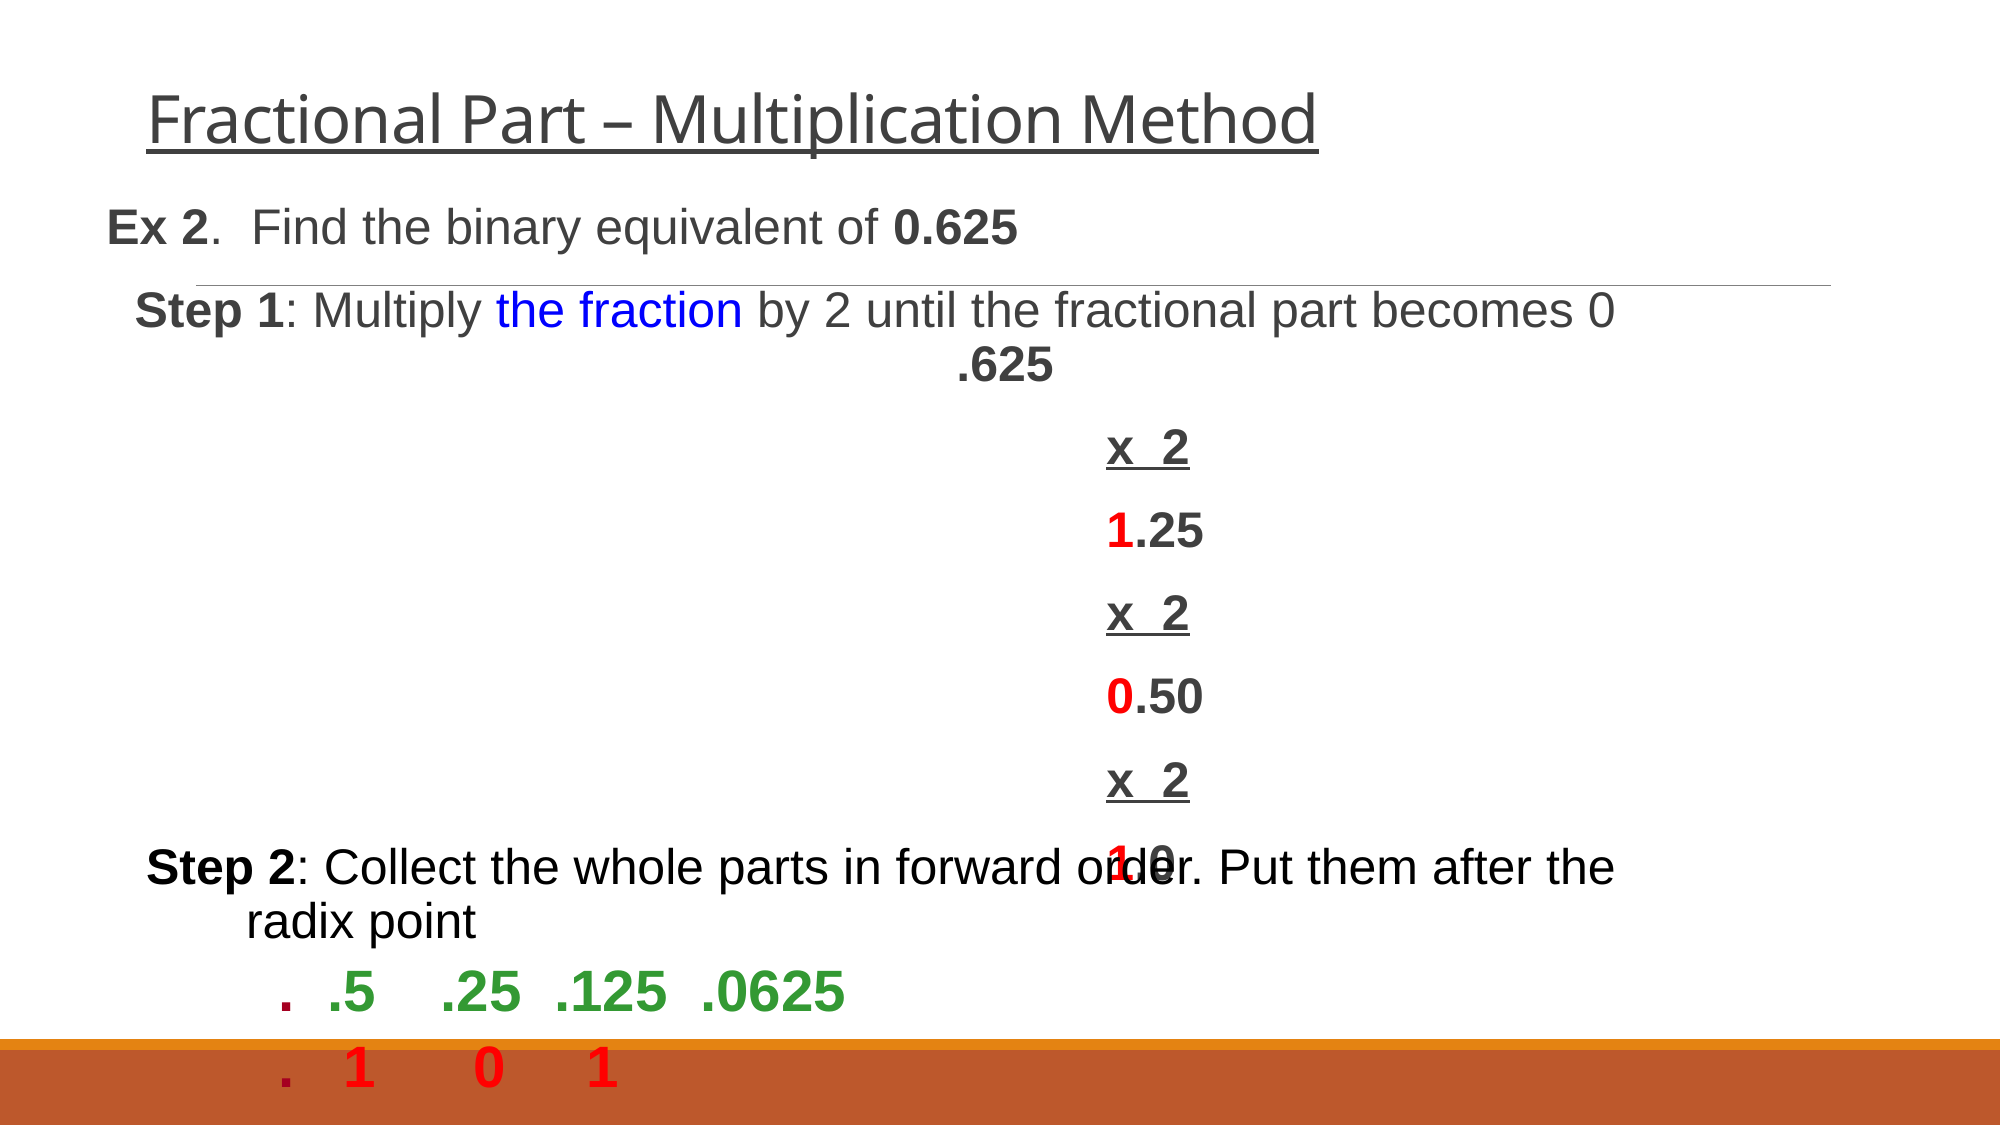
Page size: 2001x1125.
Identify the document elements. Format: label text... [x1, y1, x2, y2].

text_box Step 2: Collect the whole parts in forward order. Put them after the radix point . .5 .25 .125 .0625 . 1 0 1 [138, 833, 1714, 1125]
title Fractional Part – Multiplication Method [130, 34, 1856, 165]
list Ex 2. Find the binary equivalent of 0.625 Step 1: Multiply the fraction by 2 until the fractional part becomes 0 .625 x 2 1.25 x 2 0.50 x 2 1.0 [106, 193, 1912, 1125]
